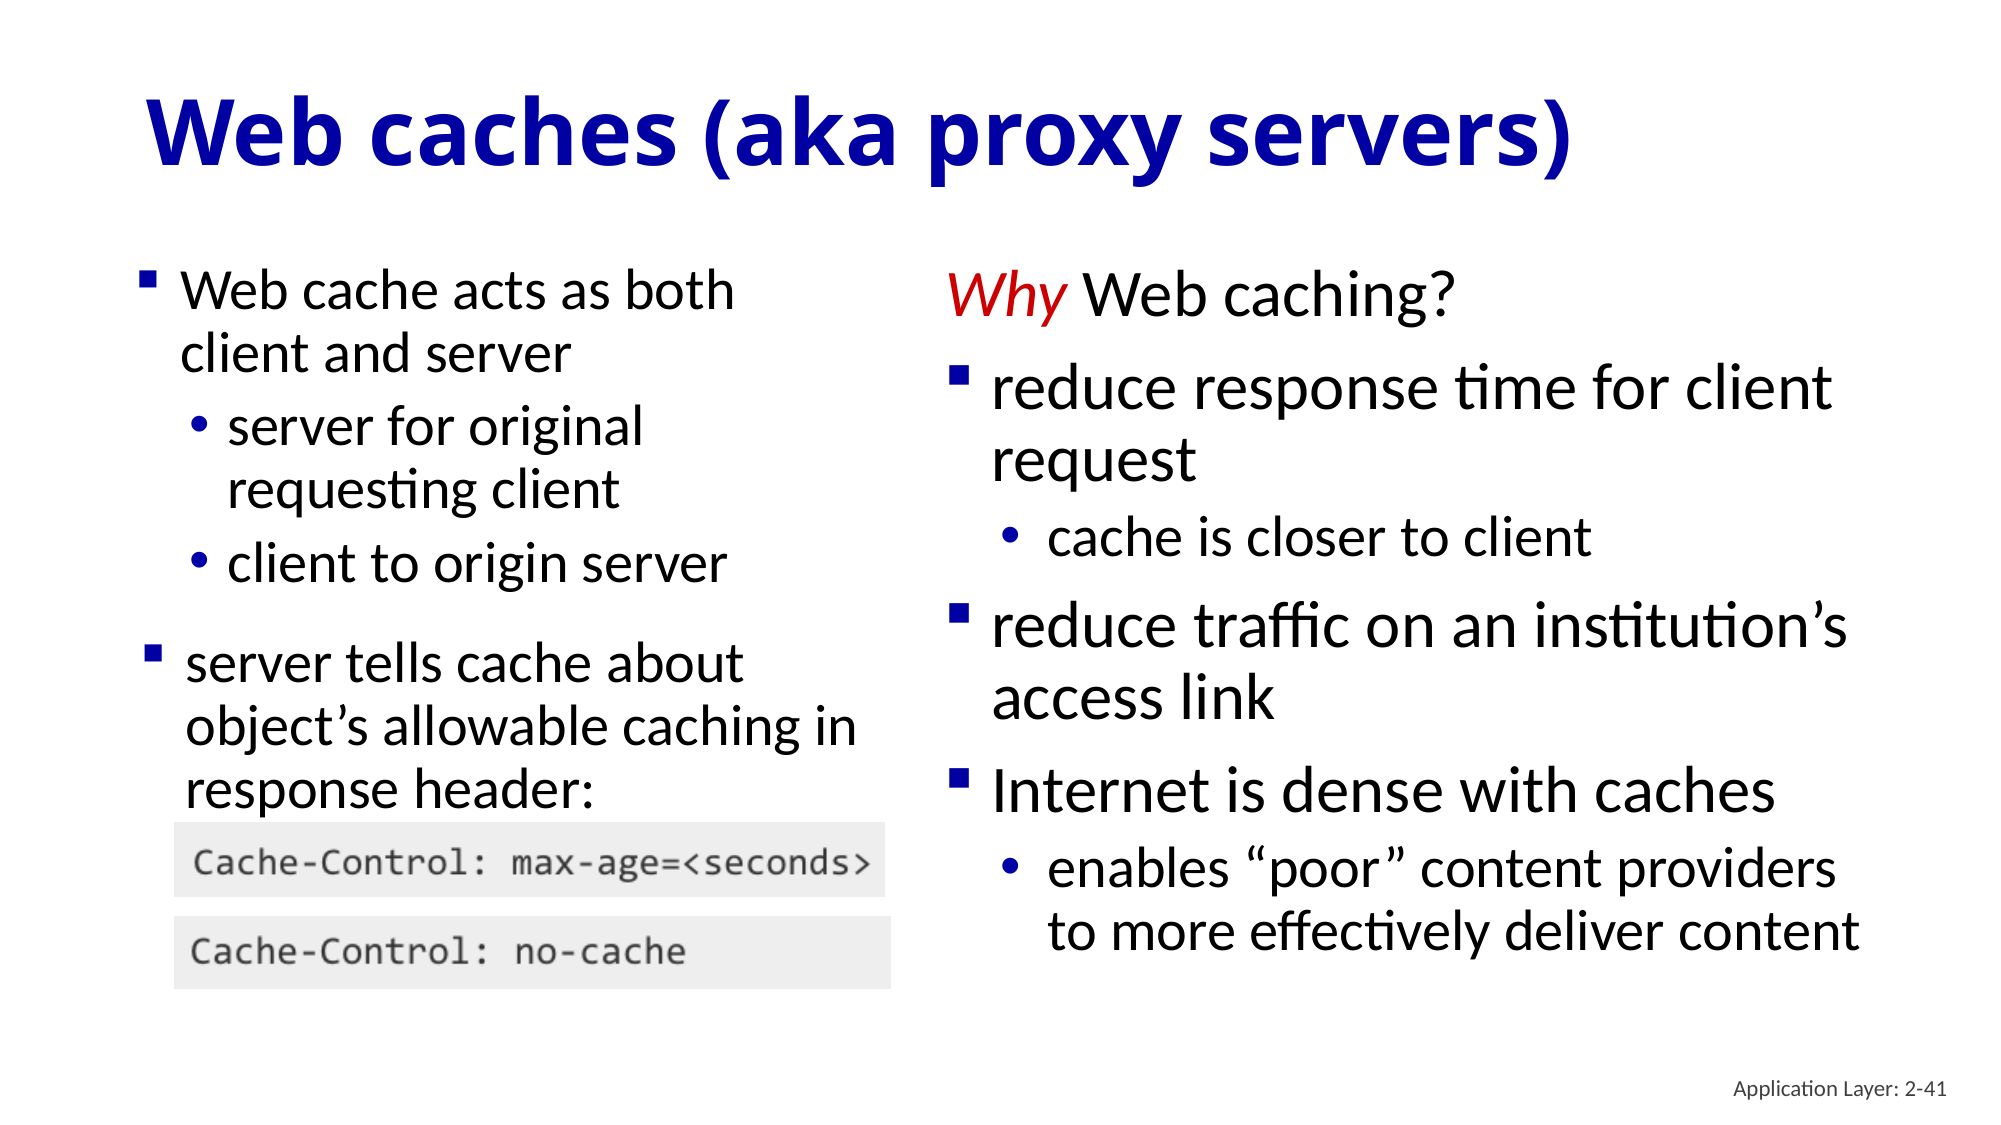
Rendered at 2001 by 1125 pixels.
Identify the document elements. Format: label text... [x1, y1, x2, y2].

text_box Why Web caching? reduce response time for client request cache is closer to client reduce traffic on an institution’s access link Internet is dense with caches enables “poor” content providers to more effectively deliver content [909, 251, 1902, 1015]
slide_number Application Layer: 2-41 [1512, 1056, 1963, 1117]
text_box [103, 624, 891, 989]
text_box Web cache acts as both client and server server for original requesting client client to origin server [98, 251, 879, 602]
title Web caches (aka proxy servers) [131, 62, 1856, 209]
